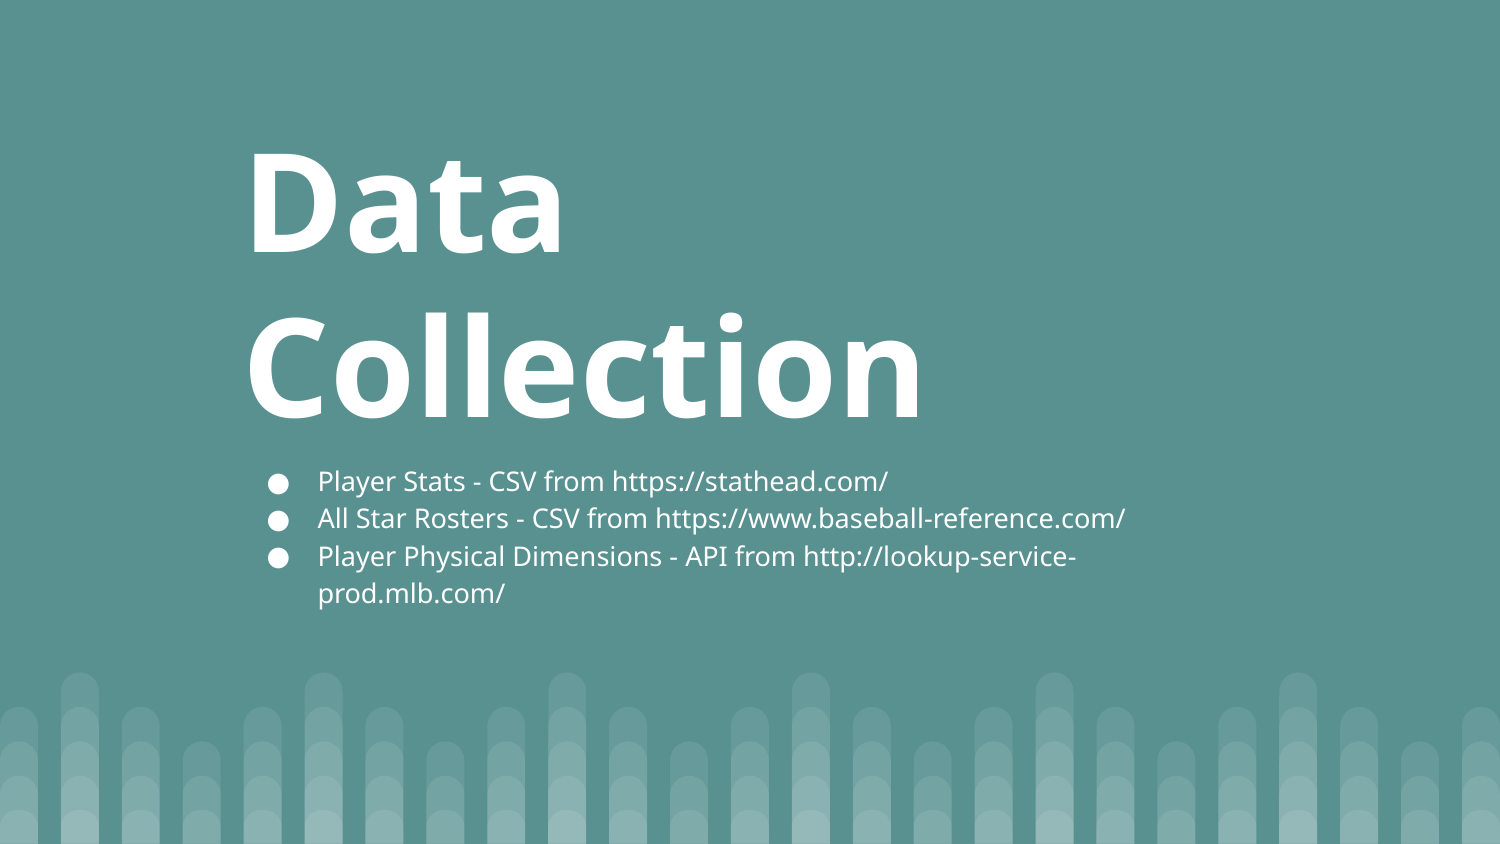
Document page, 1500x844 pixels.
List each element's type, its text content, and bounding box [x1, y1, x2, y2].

list Player Stats - CSV from https://stathead.com/ All Star Rosters - CSV from https://www.baseball-reference.com/ Player Physical Dimensions - API from http://lookup-service-prod.mlb.com/ [227, 444, 1273, 628]
title Data Collection [227, 126, 1273, 433]
